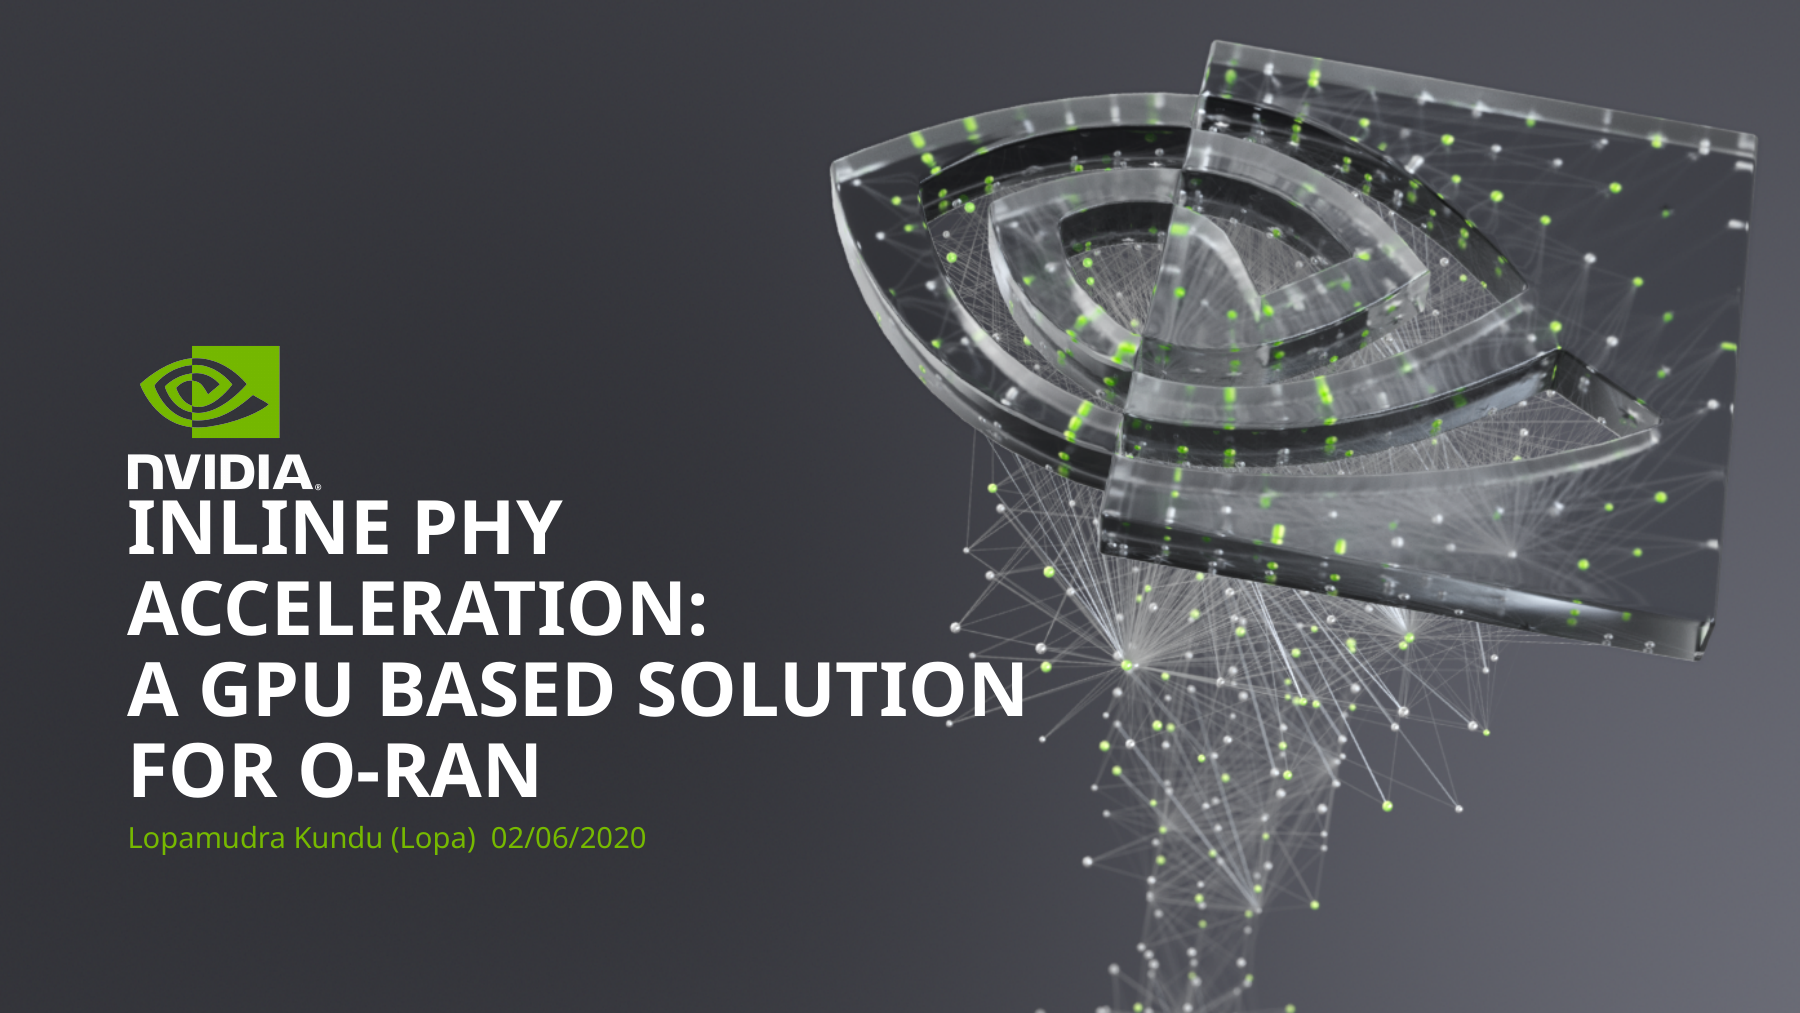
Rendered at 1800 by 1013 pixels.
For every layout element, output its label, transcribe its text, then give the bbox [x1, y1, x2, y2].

picture [0, 0, 1800, 1013]
subtitle Lopamudra Kundu (Lopa) 02/06/2020 [112, 822, 1067, 864]
title inline PHY acceleration: a gpu based solution for o-ran [112, 568, 1146, 822]
